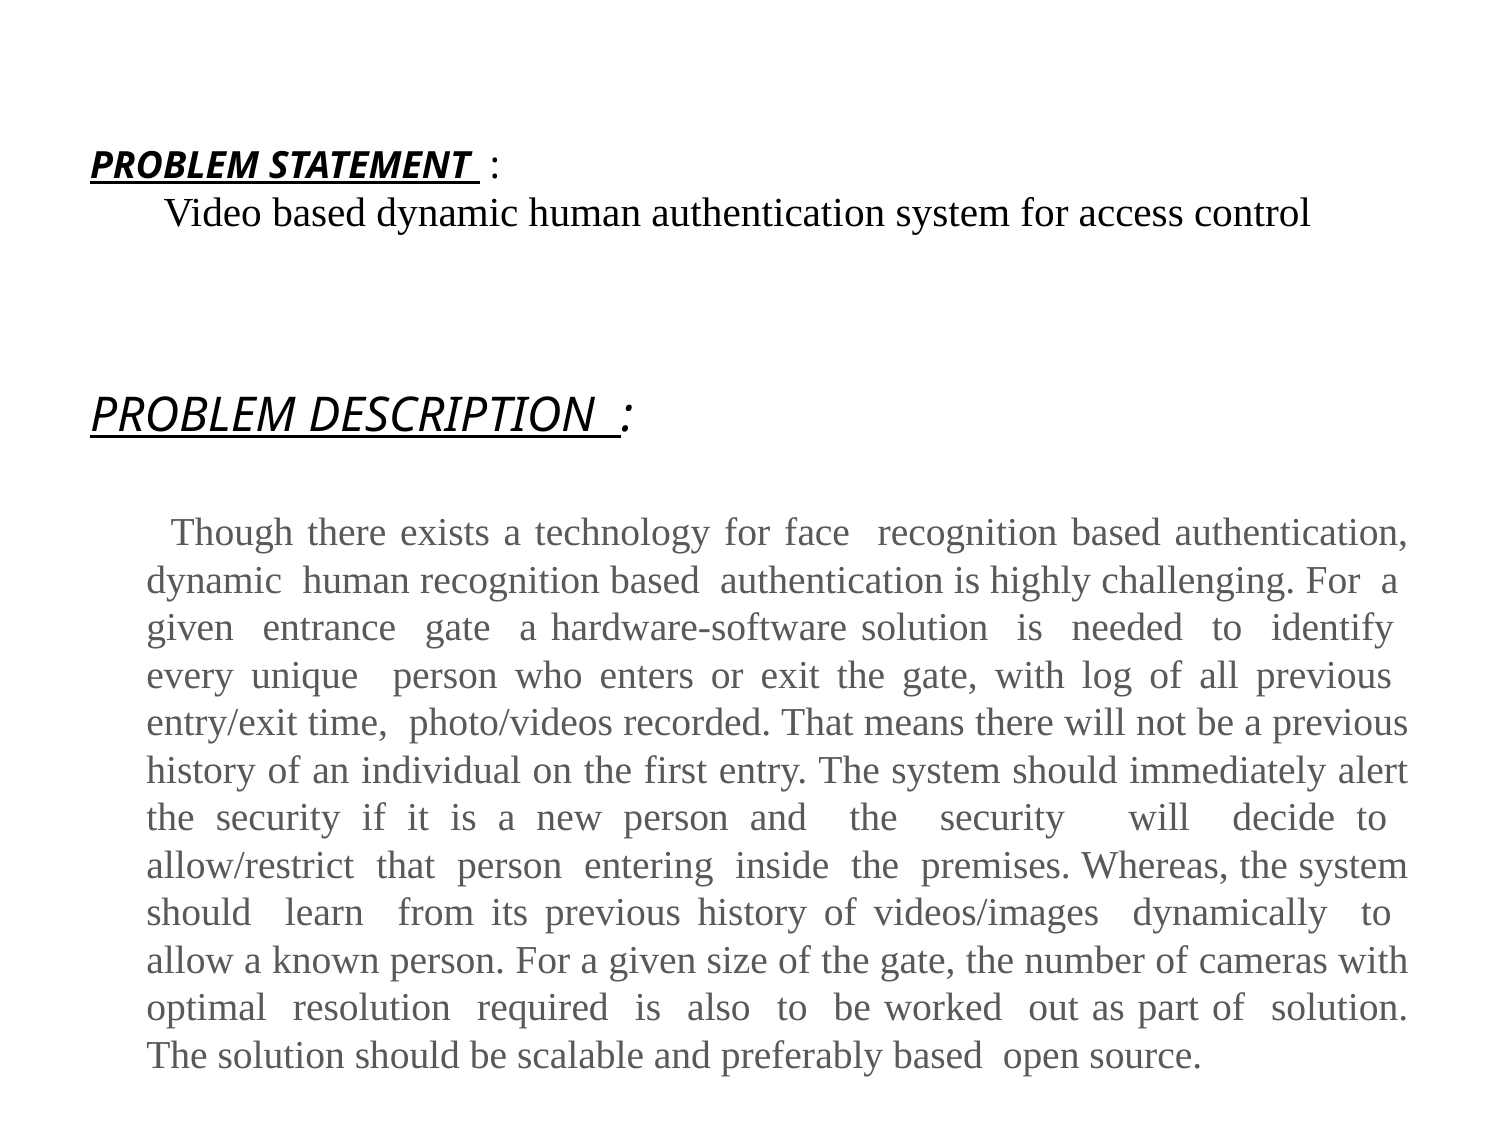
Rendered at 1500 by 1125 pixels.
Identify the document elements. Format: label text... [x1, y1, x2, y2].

title PROBLEM STATEMENT : Video based dynamic human authentication system for access control [75, 0, 1425, 375]
list PROBLEM DESCRIPTION : Though there exists a technology for face recognition based authentication, dynamic human recognition based authentication is highly challenging. For a given entrance gate a hardware-software solution is needed to identify every unique person who enters or exit the gate, with log of all previous entry/exit time, photo/videos recorded. That means there will not be a previous history of an individual on the first entry. The system should immediately alert the security if it is a new person and the security will decide to allow/restrict that person entering inside the premises. Whereas, the system should learn from its previous history of videos/images dynamically to allow a known person. For a given size of the gate, the number of cameras with optimal resolution required is also to be worked out as part of solution. The solution should be scalable and preferably based open source. [75, 375, 1425, 1079]
